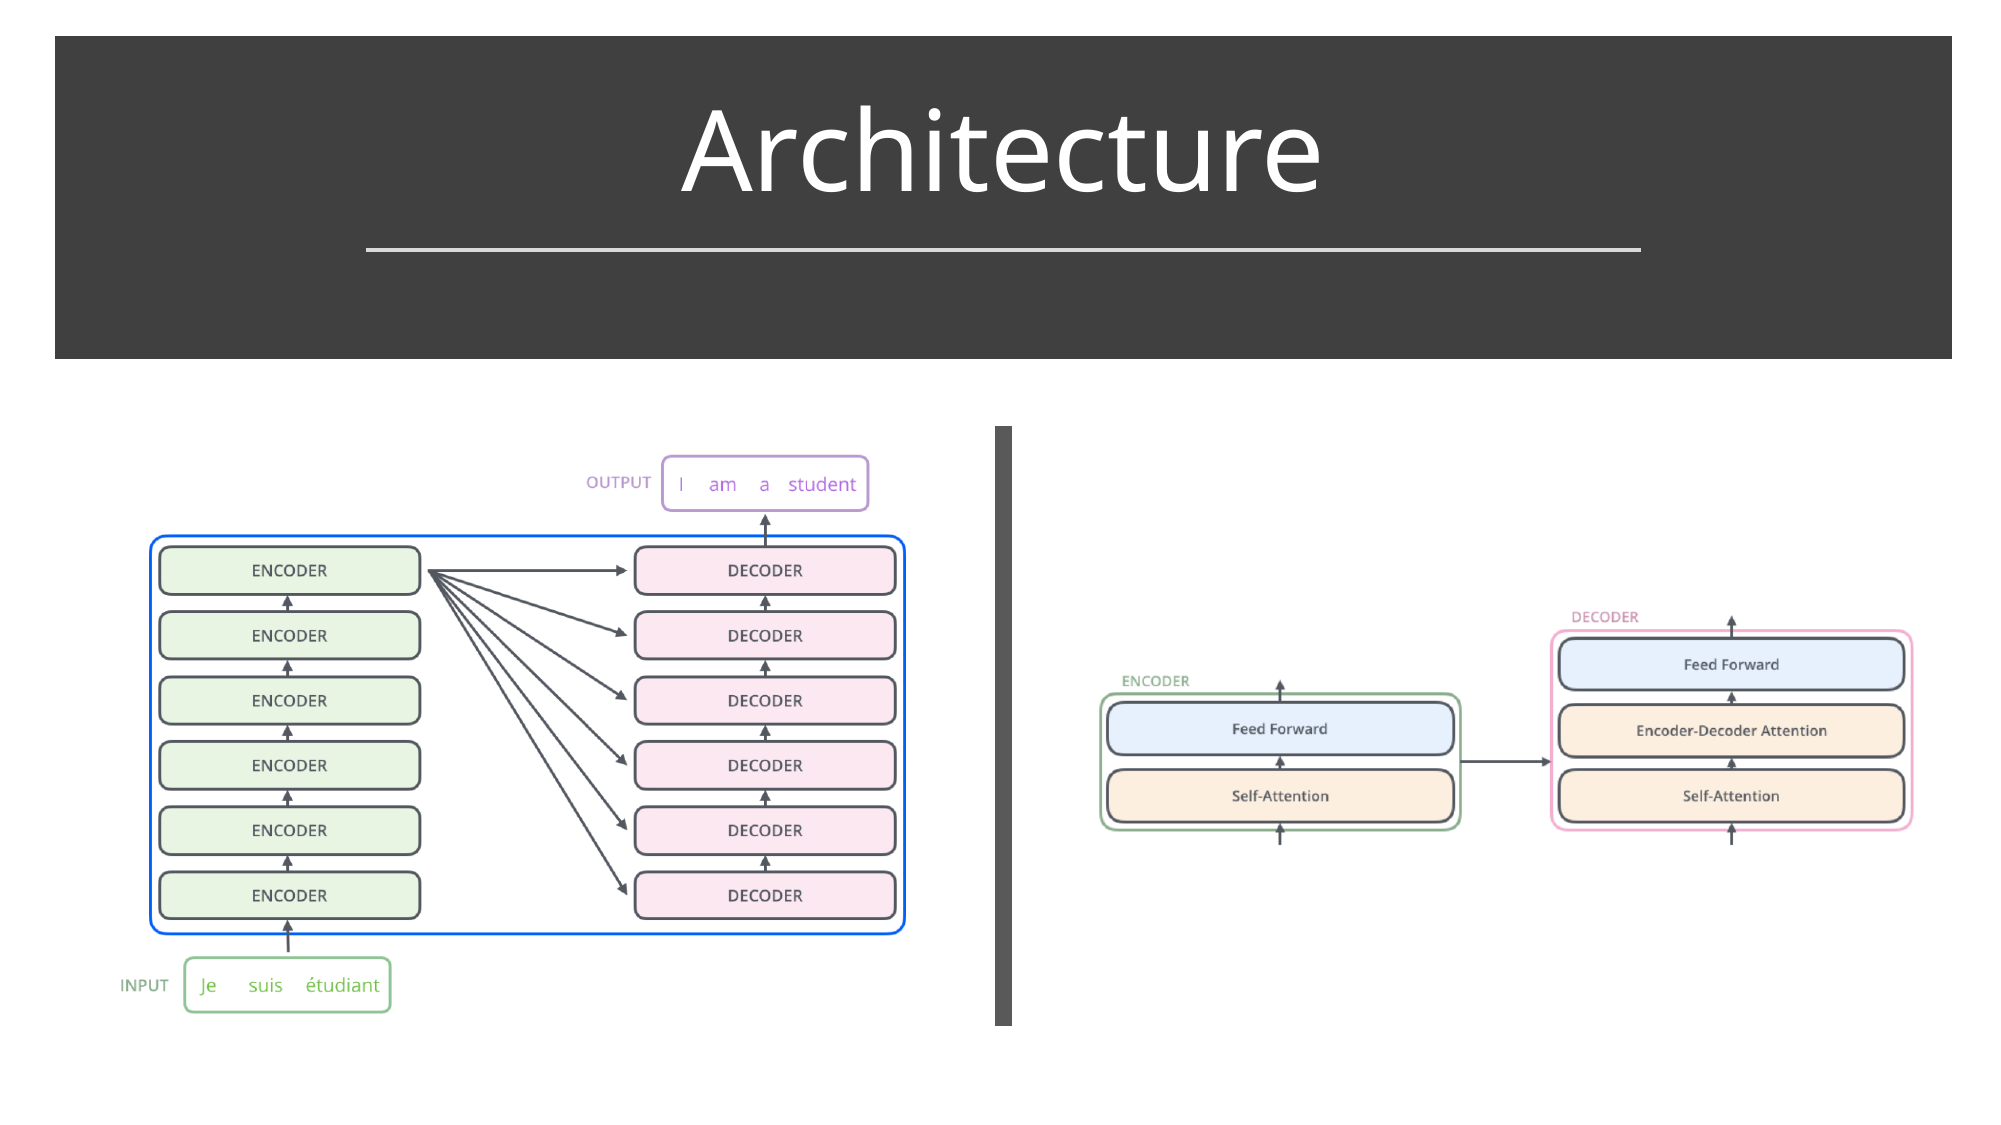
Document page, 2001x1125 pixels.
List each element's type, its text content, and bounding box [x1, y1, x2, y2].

text_box [64, 45, 1942, 350]
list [54, 432, 950, 1020]
title Architecture [89, 71, 1917, 224]
picture [1057, 581, 1953, 871]
